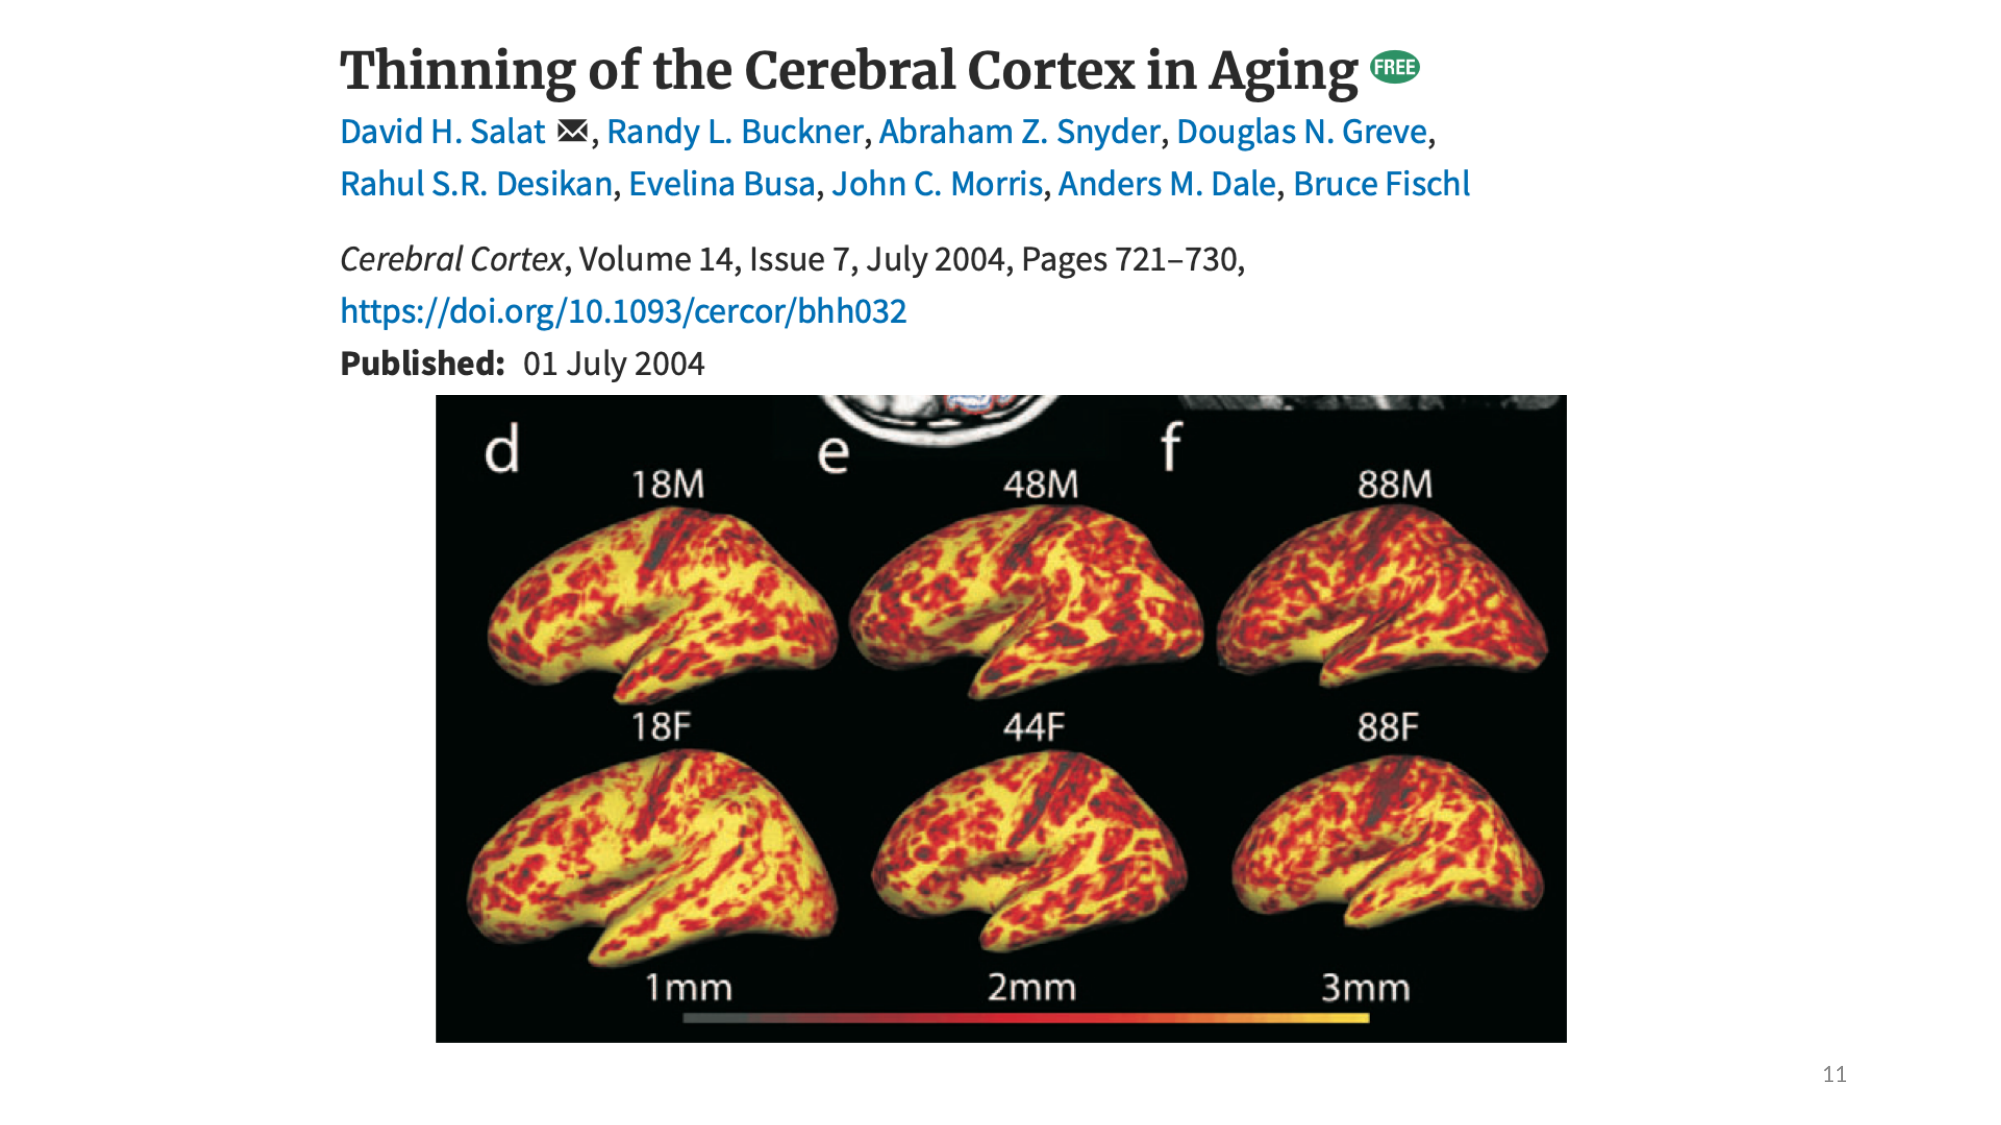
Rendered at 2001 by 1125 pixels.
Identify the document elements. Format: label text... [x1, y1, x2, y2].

slide_number 11 [1412, 1042, 1863, 1103]
picture [295, 0, 1768, 1044]
